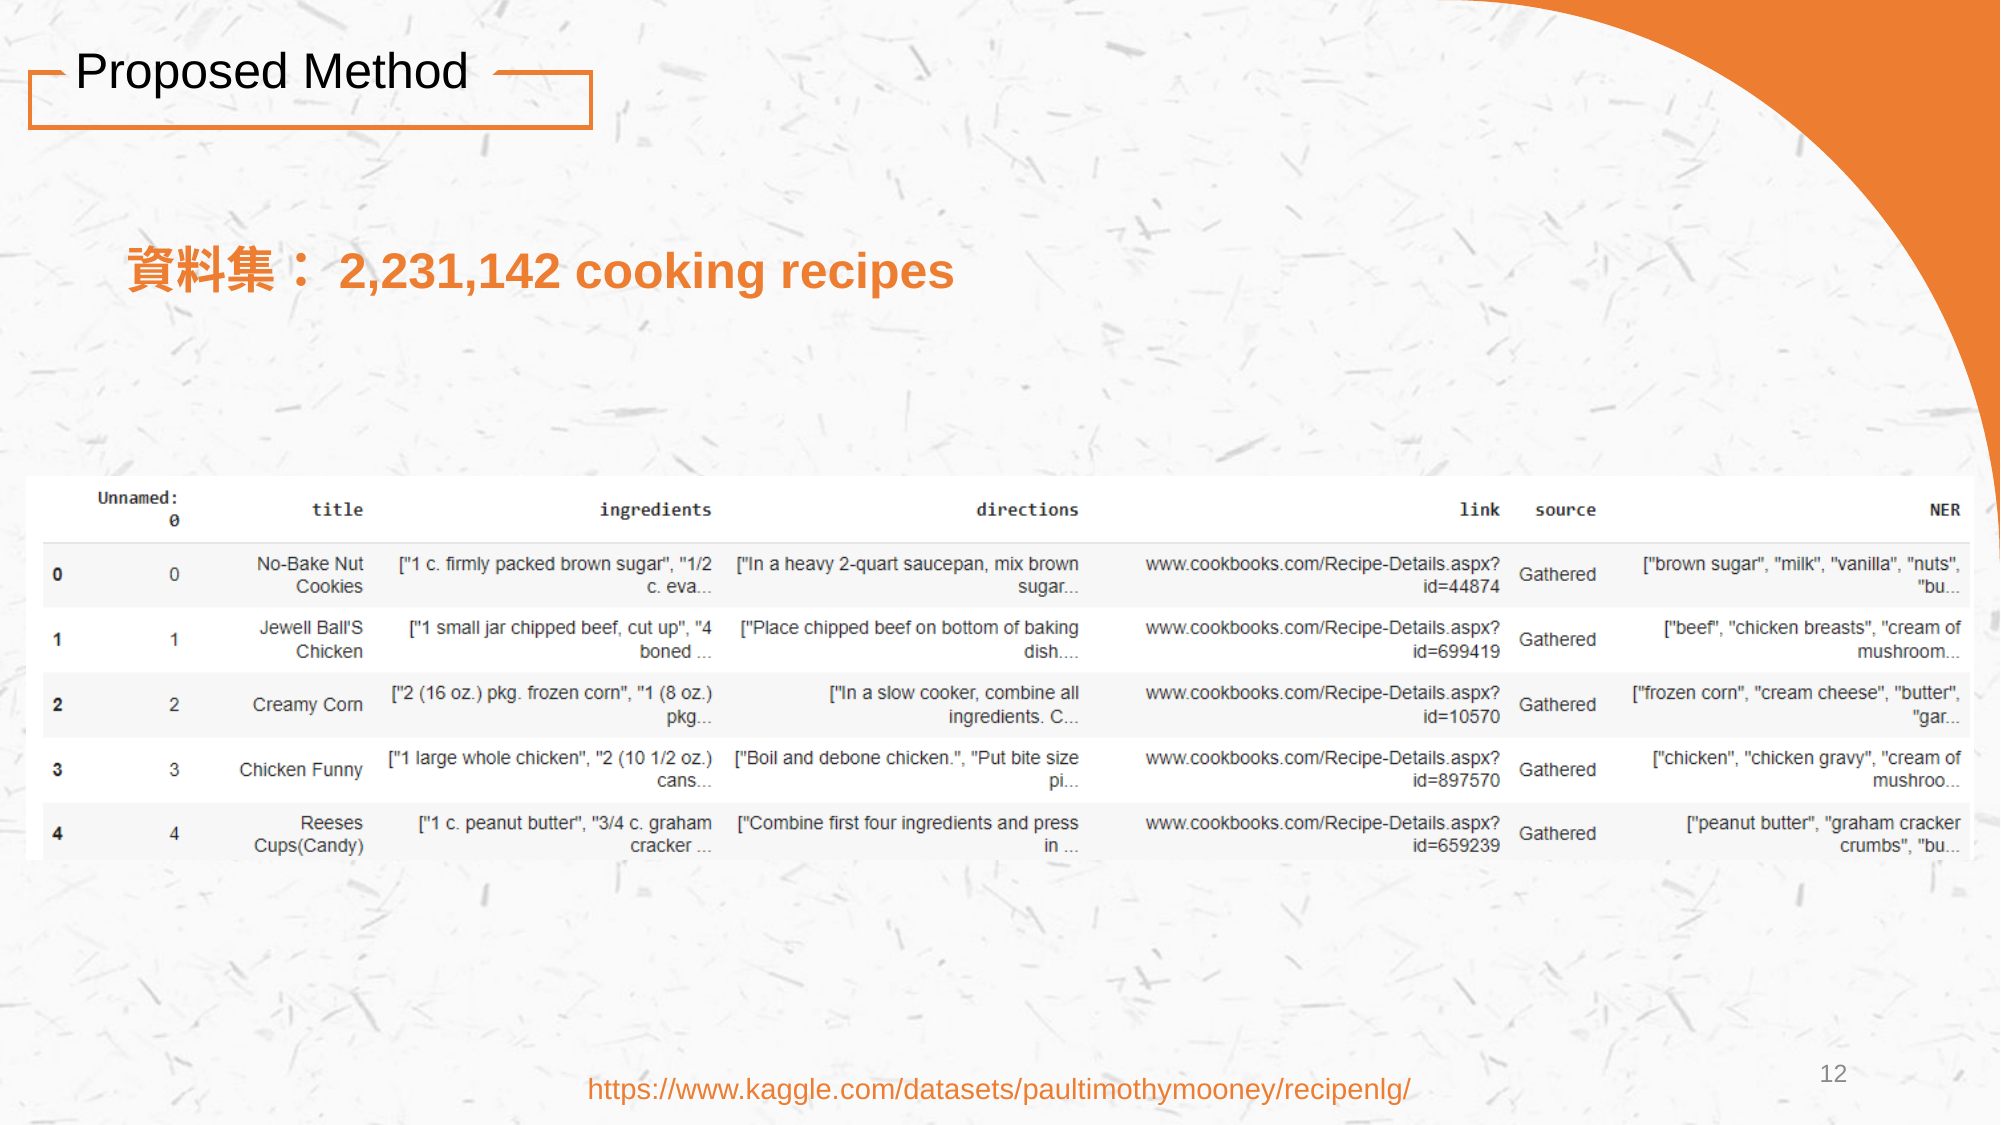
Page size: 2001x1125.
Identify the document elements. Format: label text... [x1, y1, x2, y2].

picture [0, 0, 2001, 1125]
text_box https://www.kaggle.com/datasets/paultimothymooney/recipenlg/data [546, 1045, 1453, 1125]
slide_number 12 [1412, 1042, 1863, 1103]
text_box [1436, 0, 2000, 564]
text_box 資料集：2,231,142 cooking recipes [112, 201, 1063, 306]
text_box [30, 0, 591, 128]
